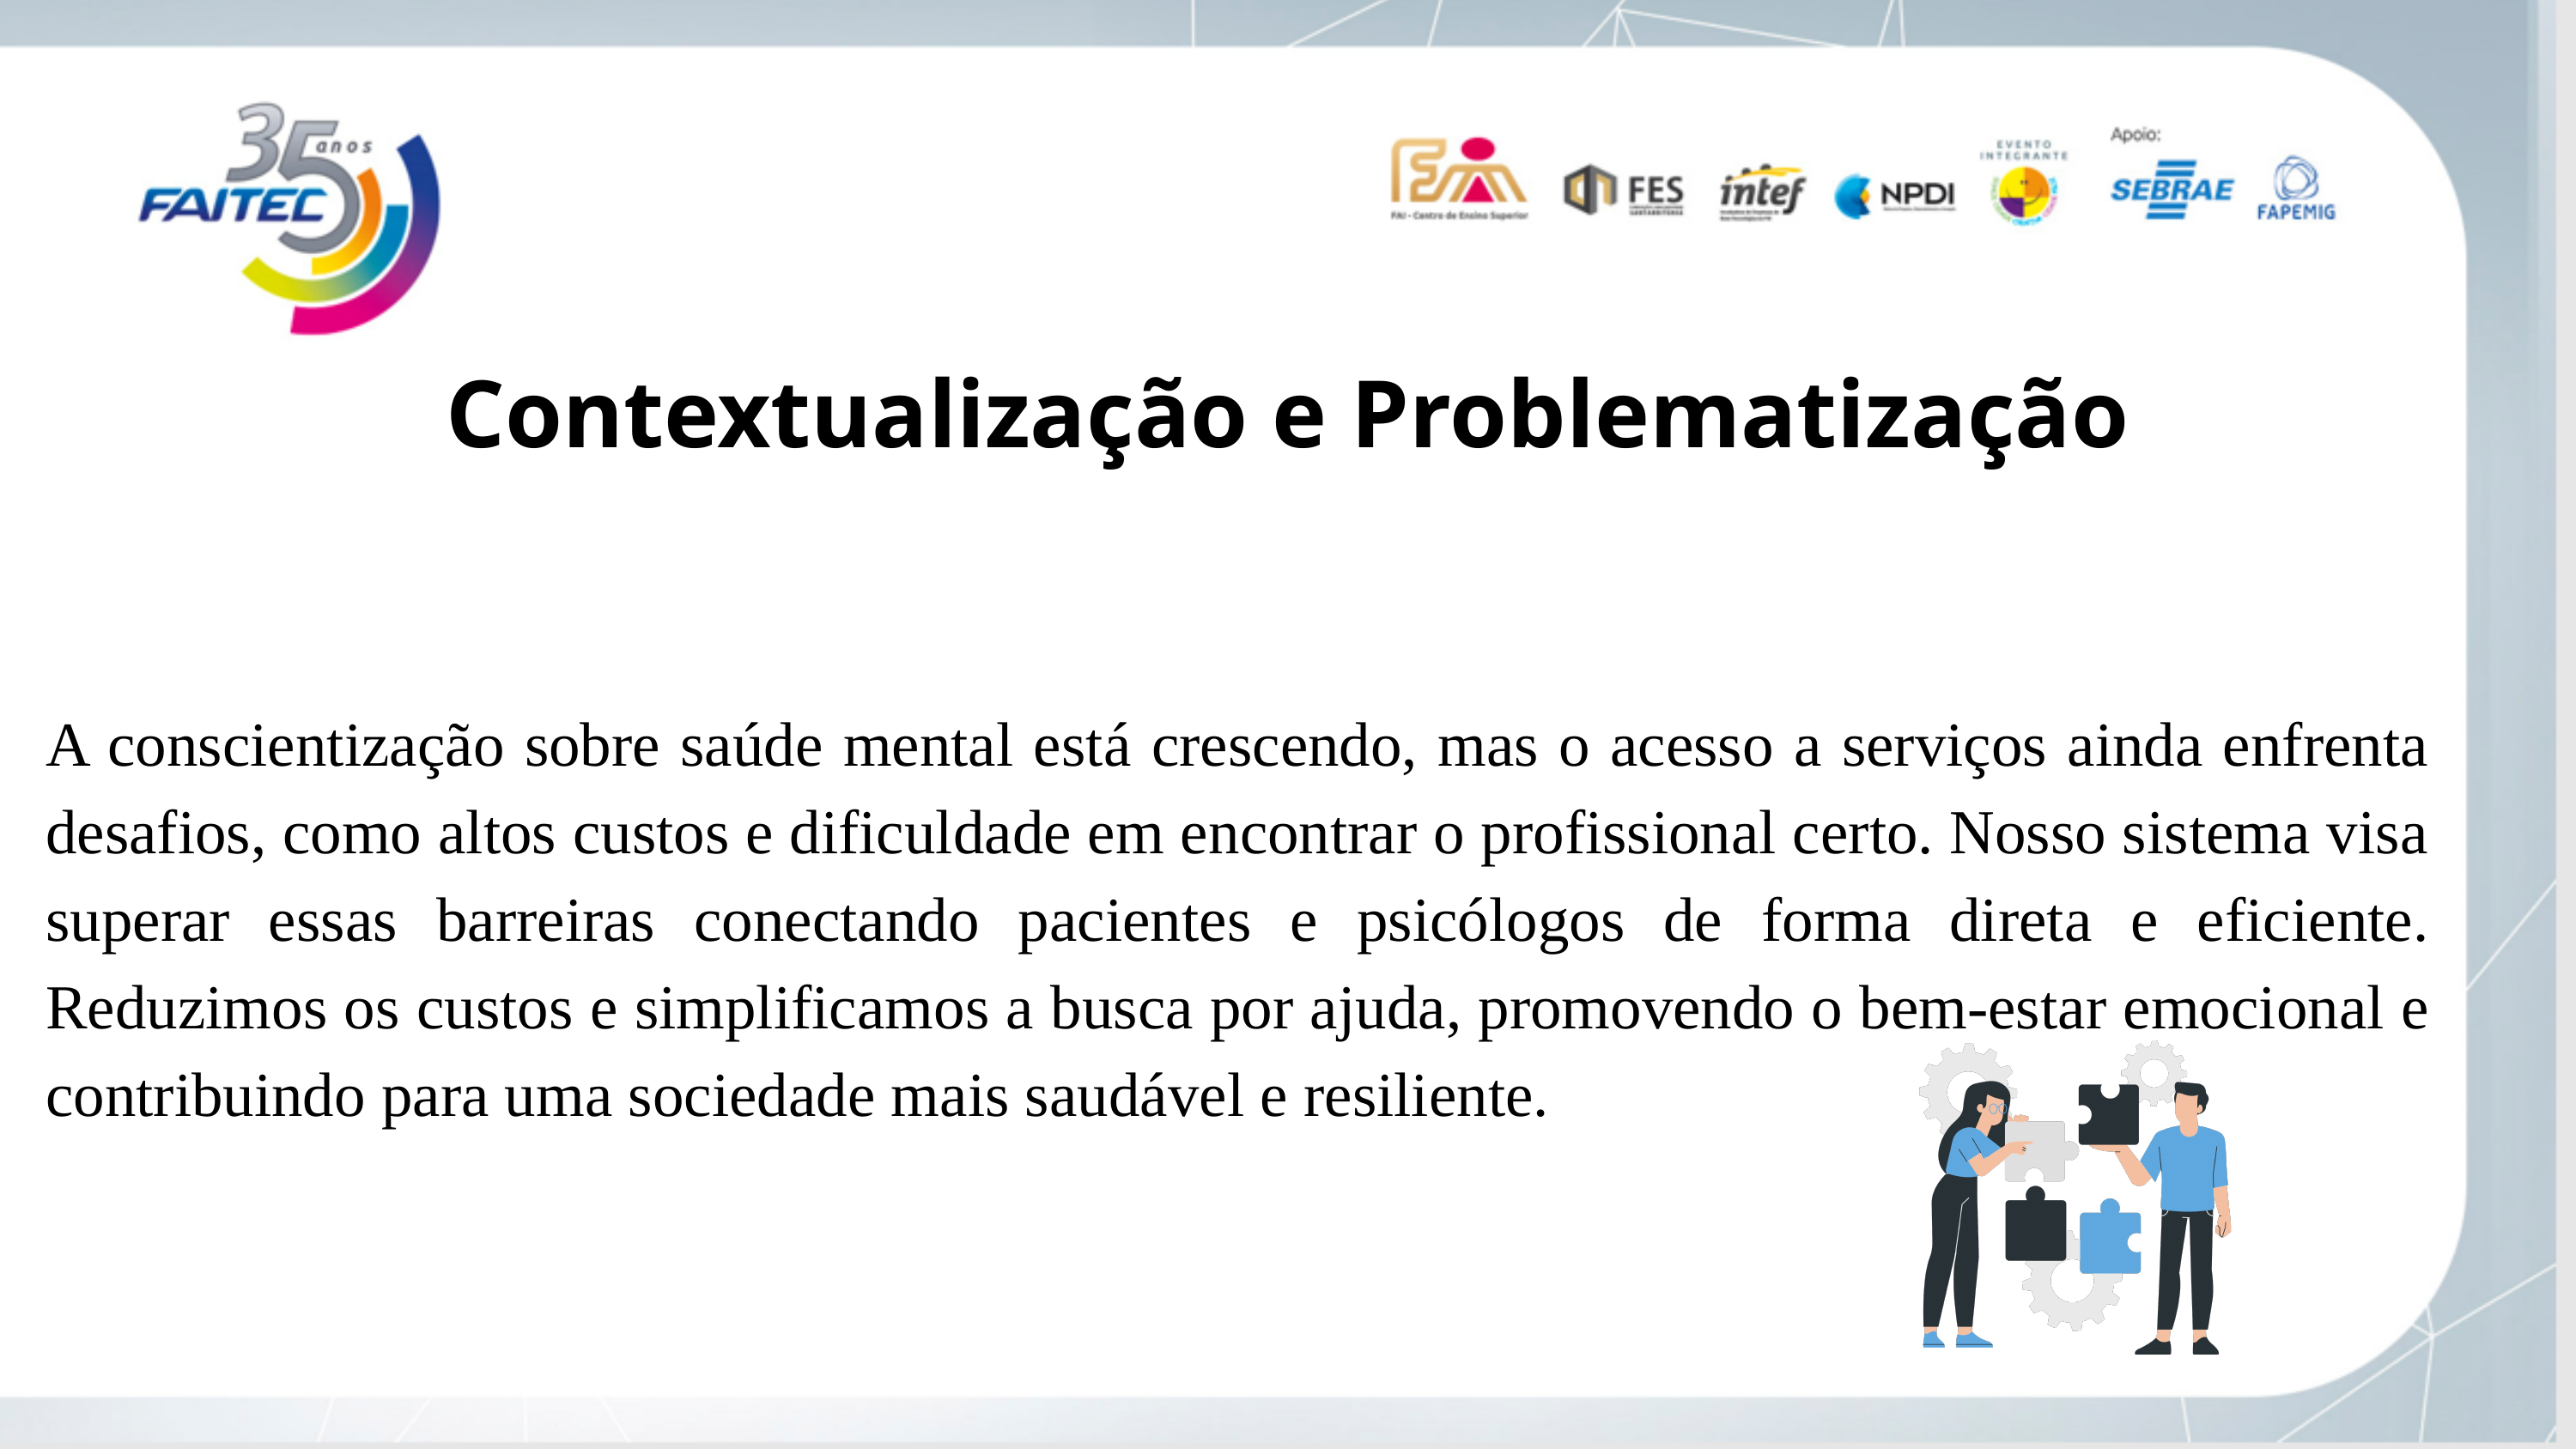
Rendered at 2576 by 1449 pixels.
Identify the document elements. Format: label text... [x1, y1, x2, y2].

text_box [1919, 1215, 2232, 1355]
text_box Contextualização e Problematização [444, 336, 2132, 597]
text_box A conscientização sobre saúde mental está crescendo, mas o acesso a serviços ainda enfrenta desafios, como altos custos e dificuldade em encontrar o profissional certo. Nosso sistema visa superar essas barreiras conectando pacientes e psicólogos de forma direta e eficiente. Reduzimos os custos e simplificamos a busca por ajuda, promovendo o bem-estar emocional e contribuindo para uma sociedade mais saudável e resiliente. [46, 690, 2432, 1215]
text_box [0, 0, 2576, 1449]
